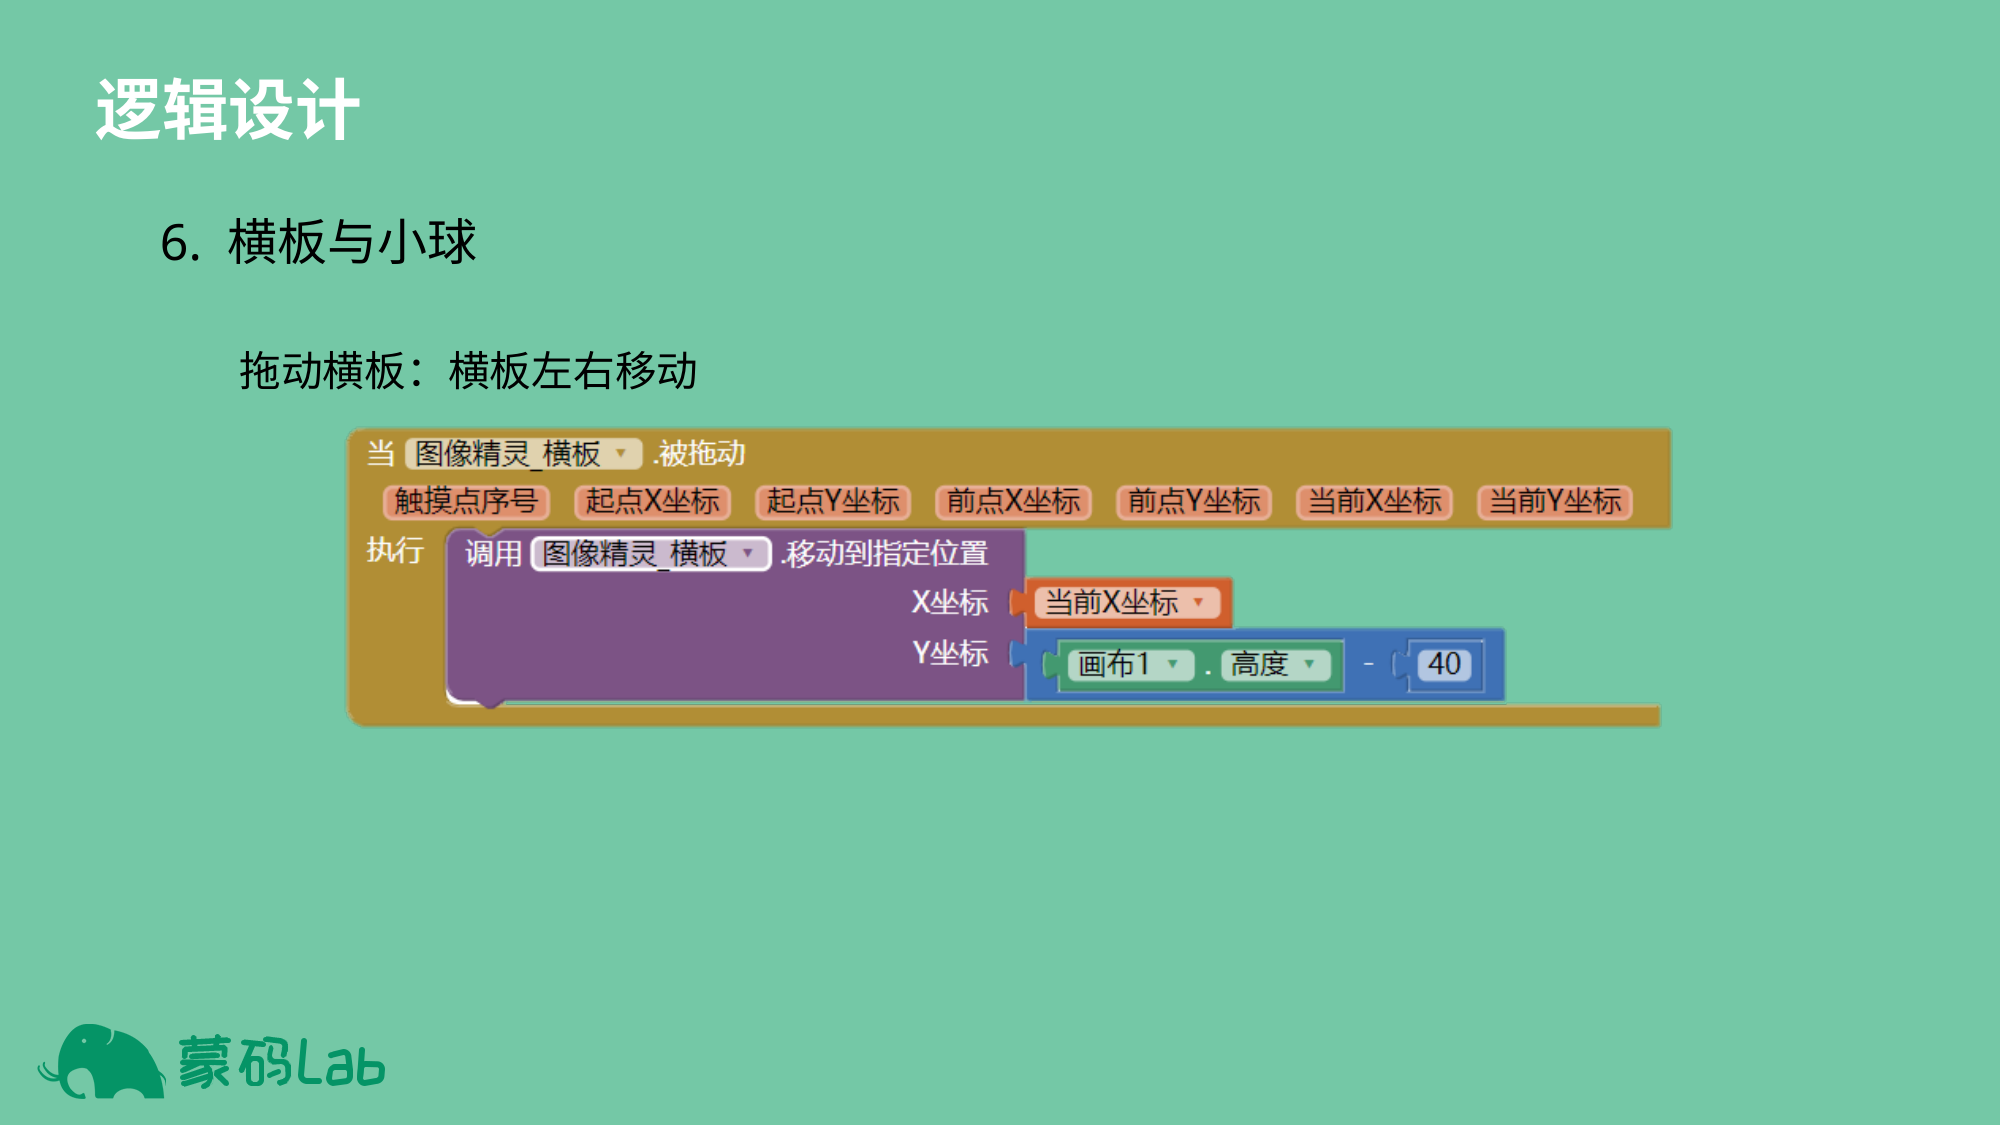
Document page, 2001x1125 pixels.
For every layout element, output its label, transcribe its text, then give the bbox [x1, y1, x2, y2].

text_box 6. 横板与小球 [145, 203, 907, 278]
list 逻辑设计 [80, 69, 1000, 174]
text_box 拖动横板：横板左右移动 [224, 337, 835, 402]
picture [26, 1015, 394, 1108]
picture [312, 397, 1744, 776]
